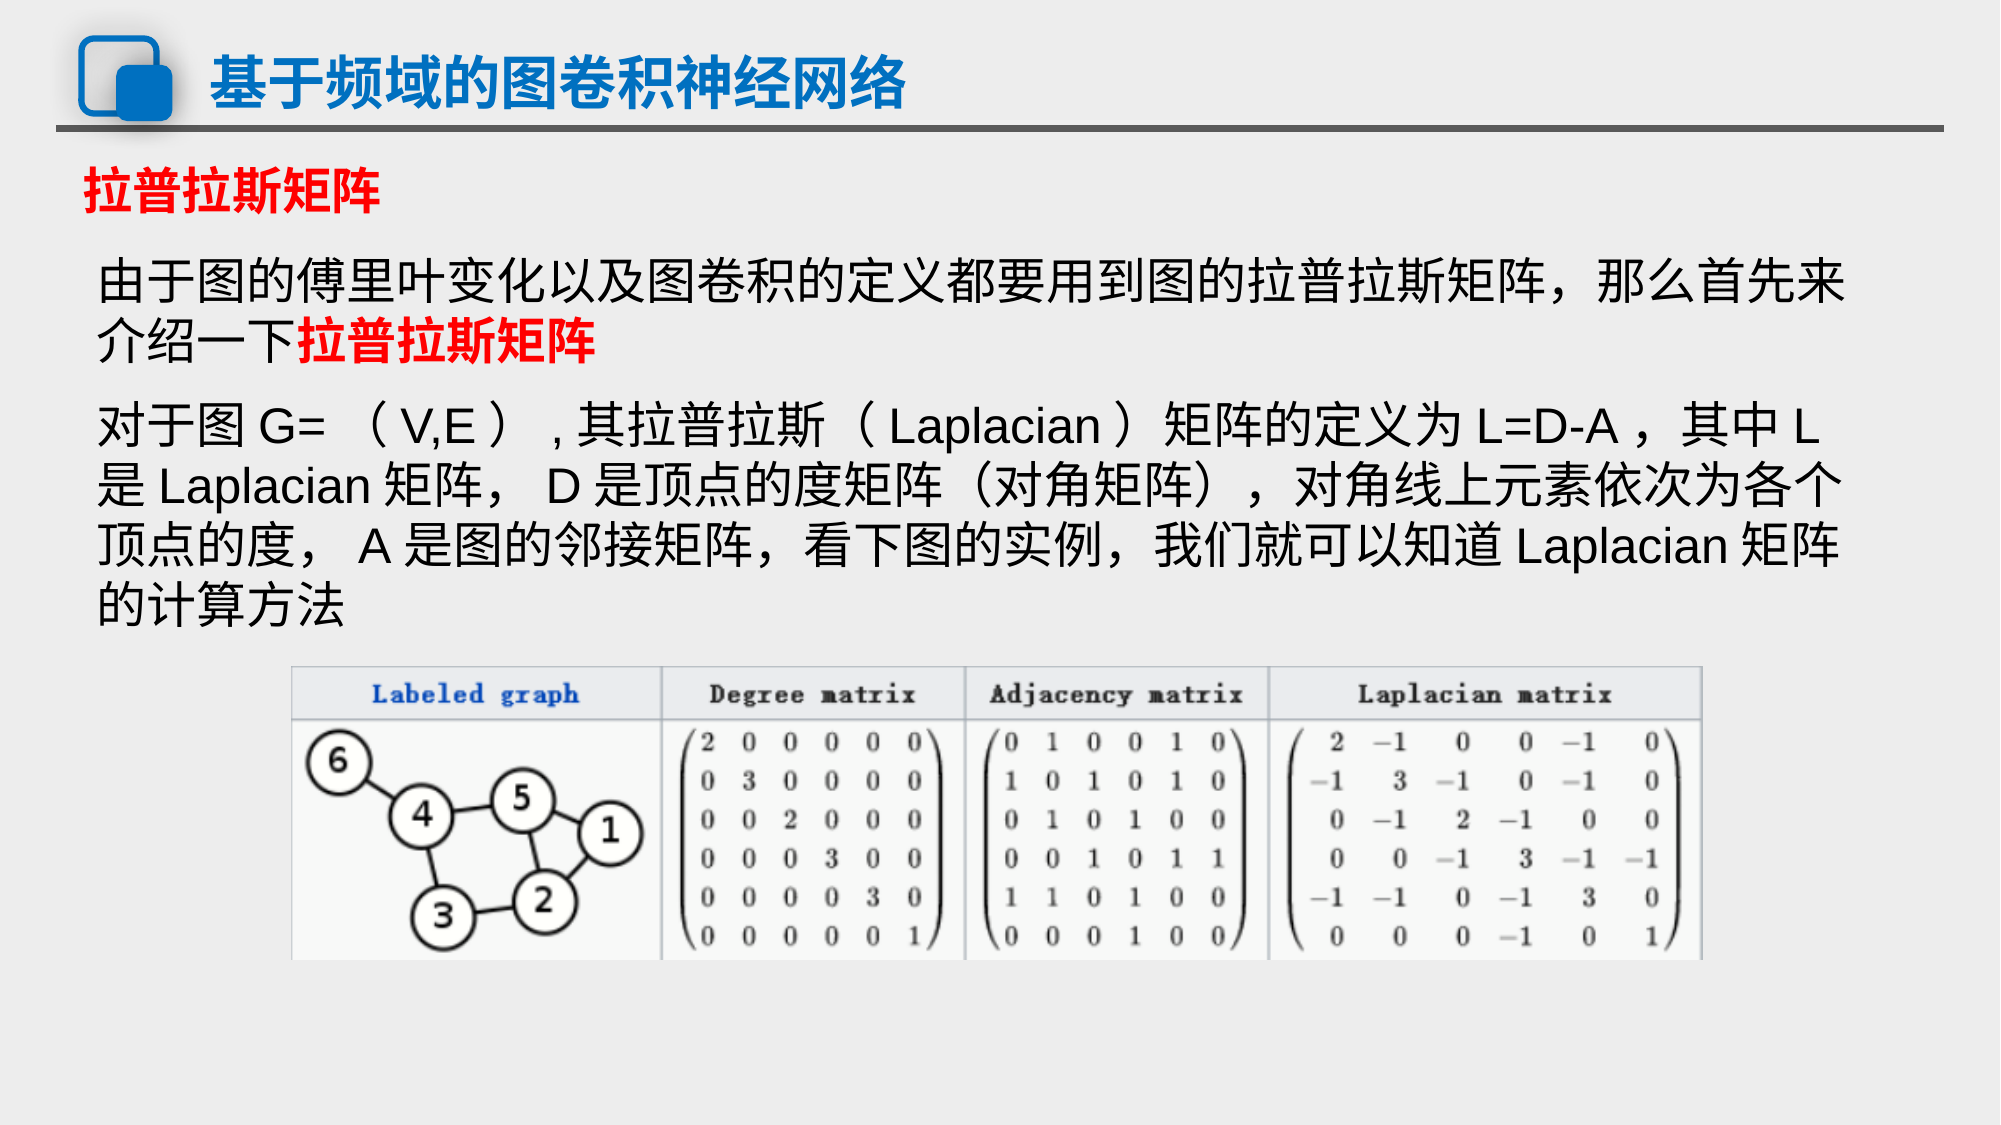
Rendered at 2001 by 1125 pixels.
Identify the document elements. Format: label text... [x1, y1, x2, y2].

picture [291, 666, 1703, 960]
title 基于频域的图卷积神经网络 [194, 48, 1391, 124]
text_box 拉普拉斯矩阵 [67, 151, 1927, 227]
text_box 对于图G=（V,E）,其拉普拉斯（Laplacian）矩阵的定义为L=D-A，其中L是Laplacian矩阵，D是顶点的度矩阵（对角矩阵），对角线上元素依次为各个顶点的度，A是图的邻接矩阵，看下图的实例，我们就可以知道Laplacian矩阵的计算方法 [81, 386, 1877, 642]
text_box 由于图的傅里叶变化以及图卷积的定义都要用到图的拉普拉斯矩阵，那么首先来介绍一下拉普拉斯矩阵 [81, 242, 1891, 378]
